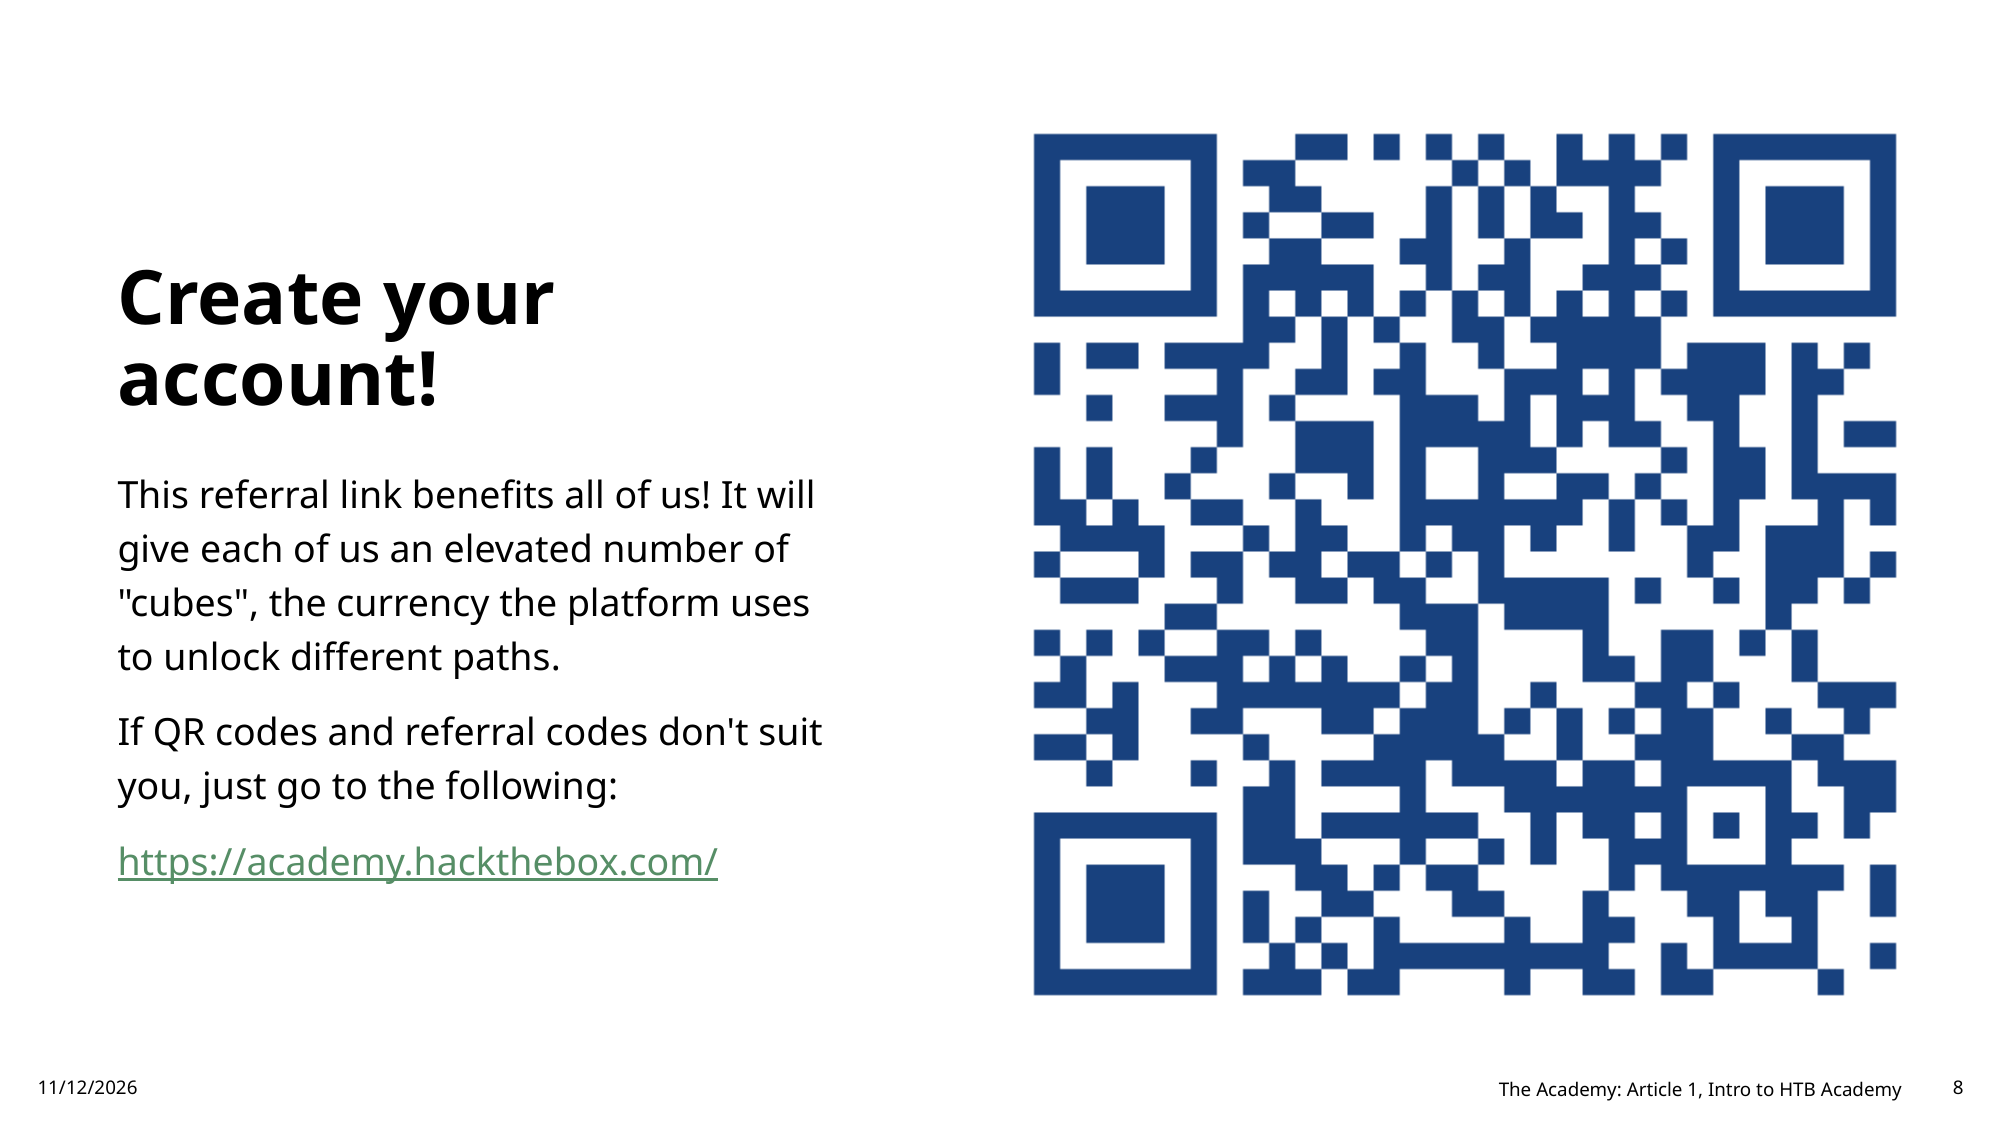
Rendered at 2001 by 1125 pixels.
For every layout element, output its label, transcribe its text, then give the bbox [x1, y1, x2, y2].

picture [999, 99, 1932, 1031]
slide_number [22, 1058, 596, 1119]
list This referral link benefits all of us! It will give each of us an elevated number of "cubes", the currency the platform uses to unlock different paths. If QR codes and referral codes don't suit you, just go to the following: https://academy.hackthebox.com/ [102, 454, 871, 978]
title Create your account! [102, 165, 871, 430]
footer The Academy: Article 1, Intro to HTB Academy [1456, 1058, 1908, 1119]
slide_number 8 [1908, 1058, 1979, 1119]
